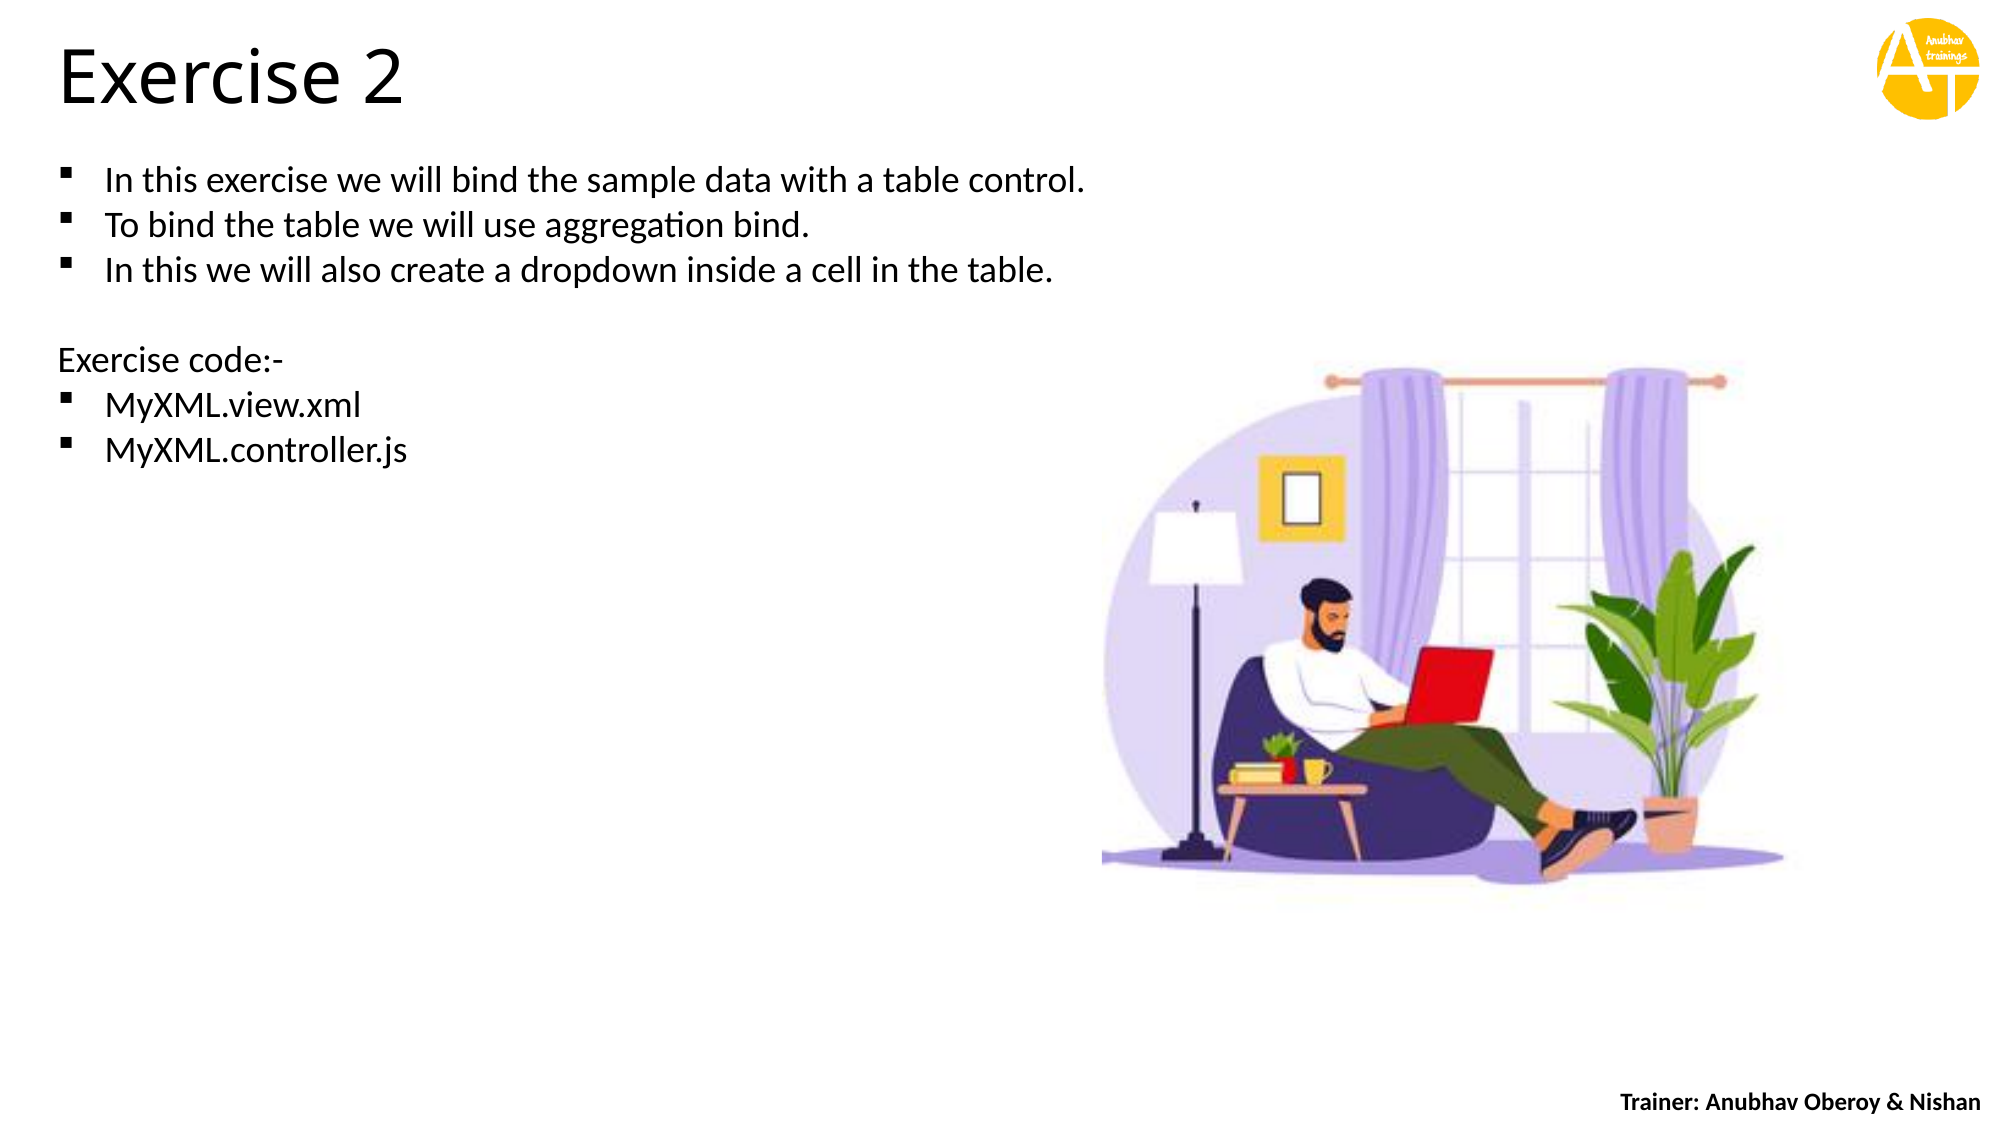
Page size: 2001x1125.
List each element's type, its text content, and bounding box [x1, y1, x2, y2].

picture [1101, 244, 1867, 1010]
text_box In this exercise we will bind the sample data with a table control. To bind the table we will use aggregation bind. In this we will also create a dropdown inside a cell in the table. Exercise code:- MyXML.view.xml MyXML.controller.js [42, 147, 1867, 523]
picture [1866, 11, 1985, 128]
text_box Exercise 2 [42, 30, 1867, 147]
footer Trainer: Anubhav Oberoy & Nishan [1568, 1077, 1998, 1123]
